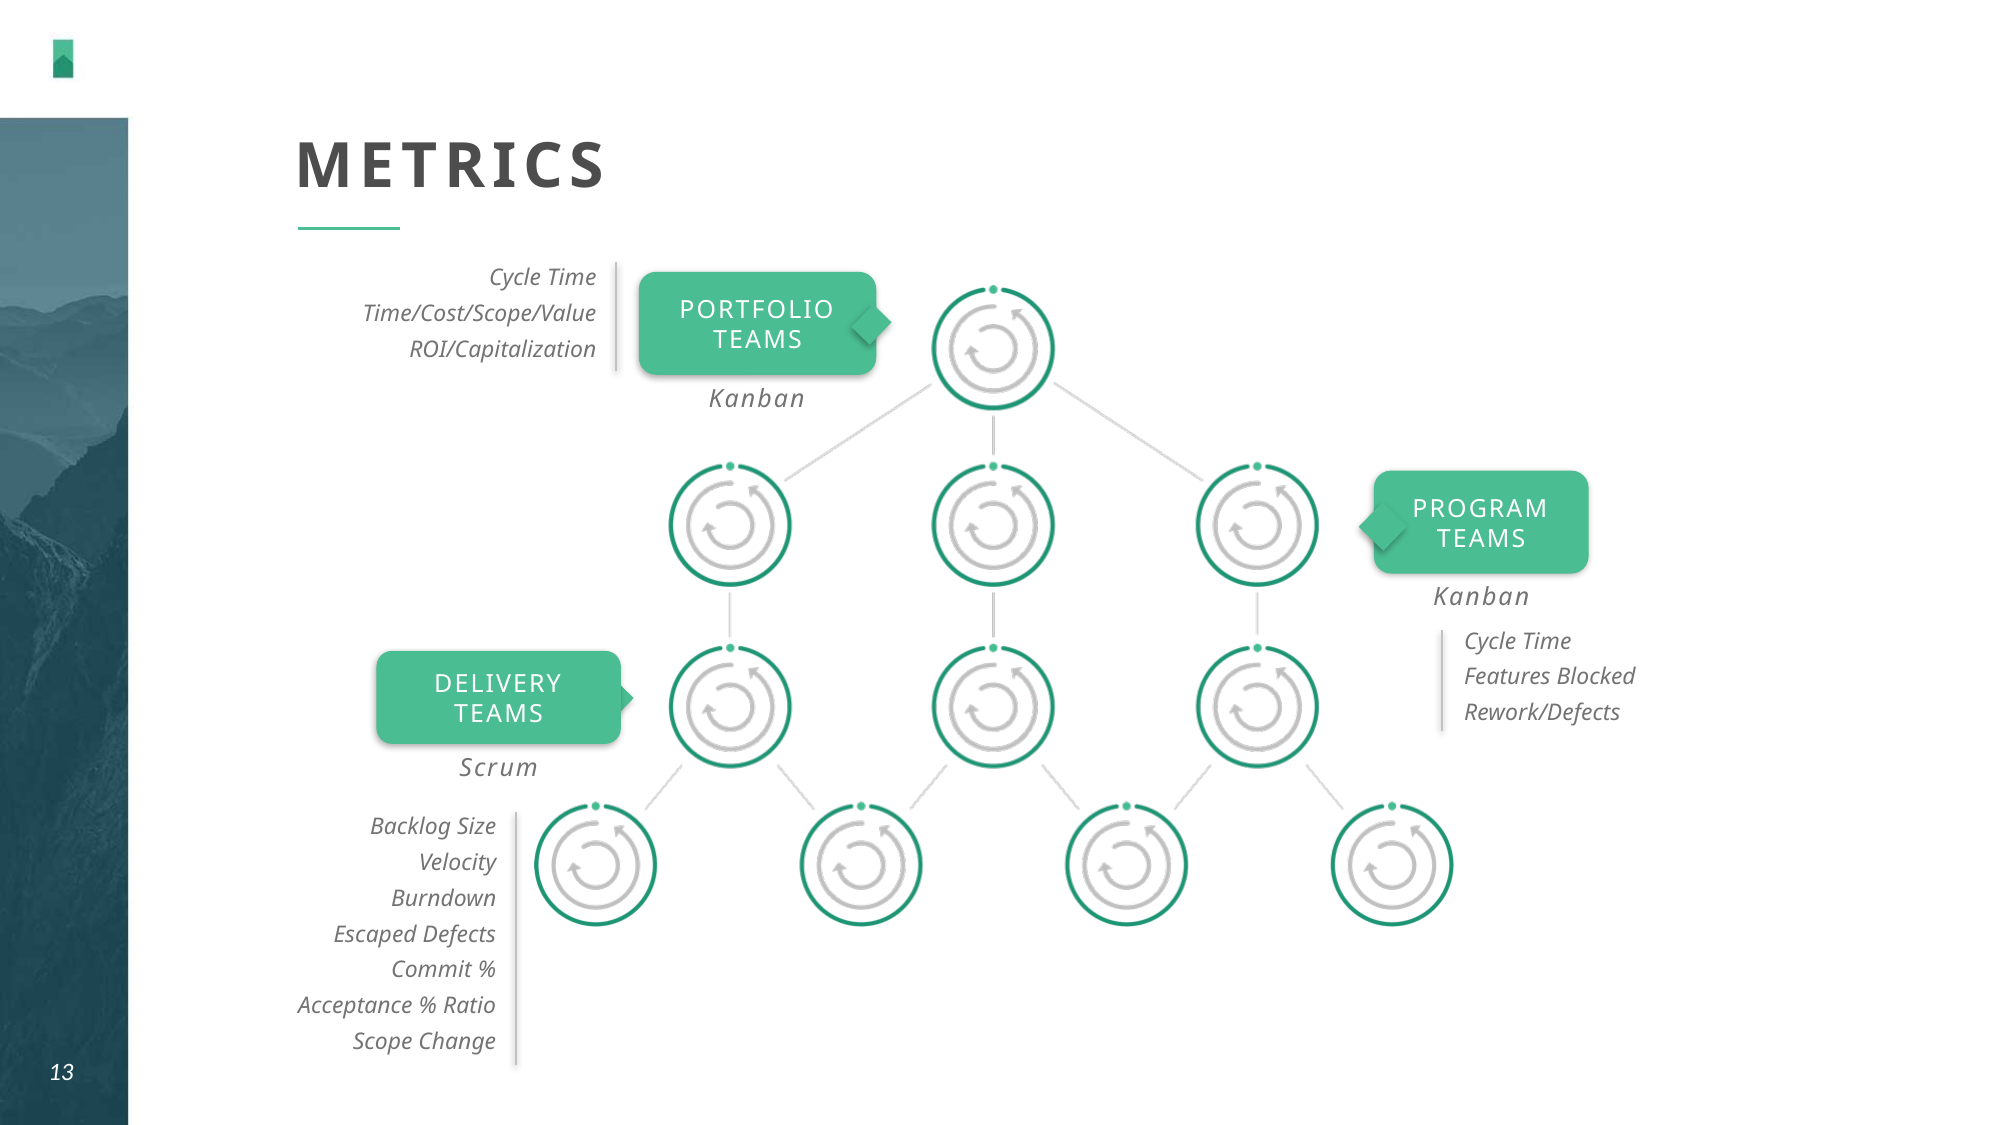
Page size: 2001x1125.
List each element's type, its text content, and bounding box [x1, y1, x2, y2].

text_box Cycle Time Features Blocked Rework/Defects [1459, 618, 1776, 733]
text_box Scrum [373, 749, 528, 789]
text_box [1459, 470, 1589, 574]
slide_number 13 [15, 1040, 107, 1101]
title METRICS [279, 58, 1833, 202]
picture [0, 0, 2001, 1125]
text_box Backlog Size Velocity Burndown Escaped Defects Commit % Acceptance % Ratio Scope Change [185, 804, 512, 1062]
text_box Cycle Time Time/Cost/Scope/Value ROI/Capitalization [285, 255, 612, 370]
text_box Kanban [1459, 573, 1607, 618]
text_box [638, 271, 885, 284]
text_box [376, 650, 528, 745]
